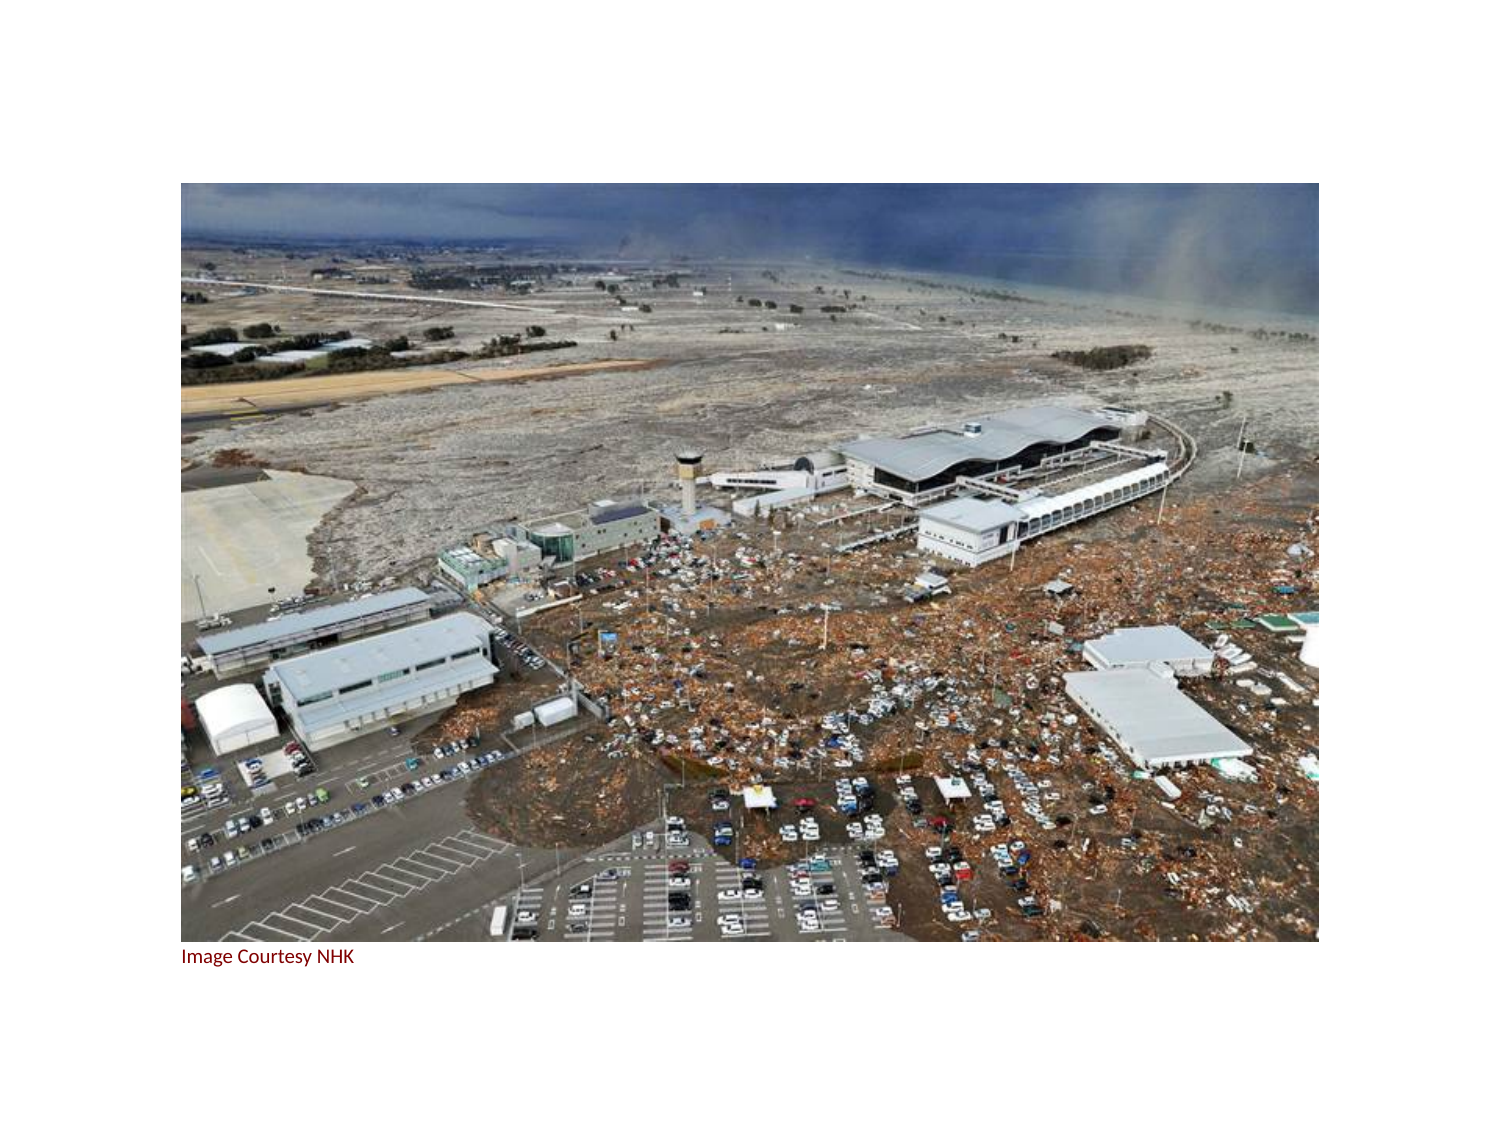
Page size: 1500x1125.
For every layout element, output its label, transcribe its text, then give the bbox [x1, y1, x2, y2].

picture [180, 183, 1319, 942]
text_box Image Courtesy NHK [166, 934, 481, 975]
